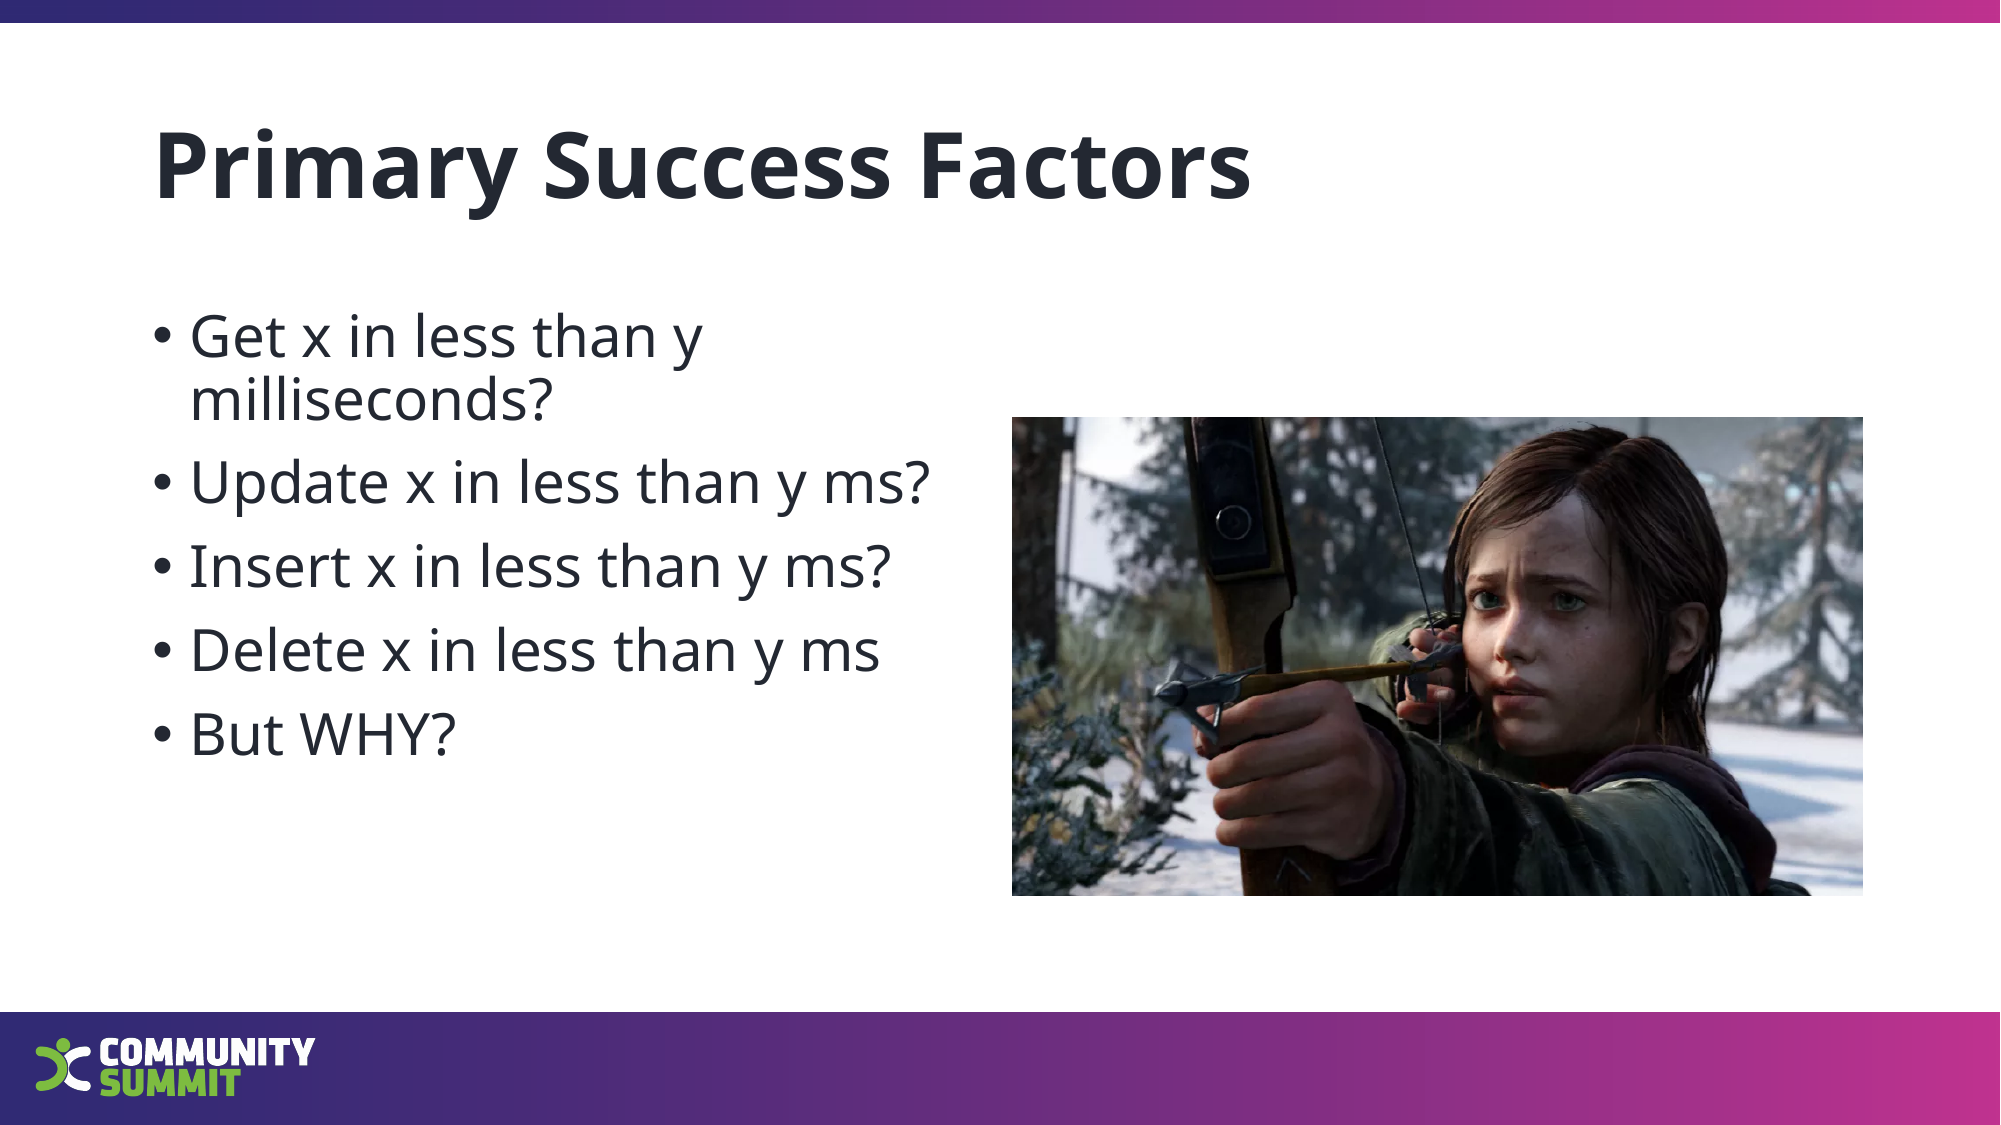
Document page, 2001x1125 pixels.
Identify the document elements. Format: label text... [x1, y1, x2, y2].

picture [0, 0, 2000, 23]
picture [0, 1012, 2000, 1125]
list Get x in less than y milliseconds? Update x in less than y ms? Insert x in less than y ms? Delete x in less than y ms But WHY? [137, 299, 988, 1014]
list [1012, 417, 1863, 896]
title Primary Success Factors [137, 59, 1863, 278]
